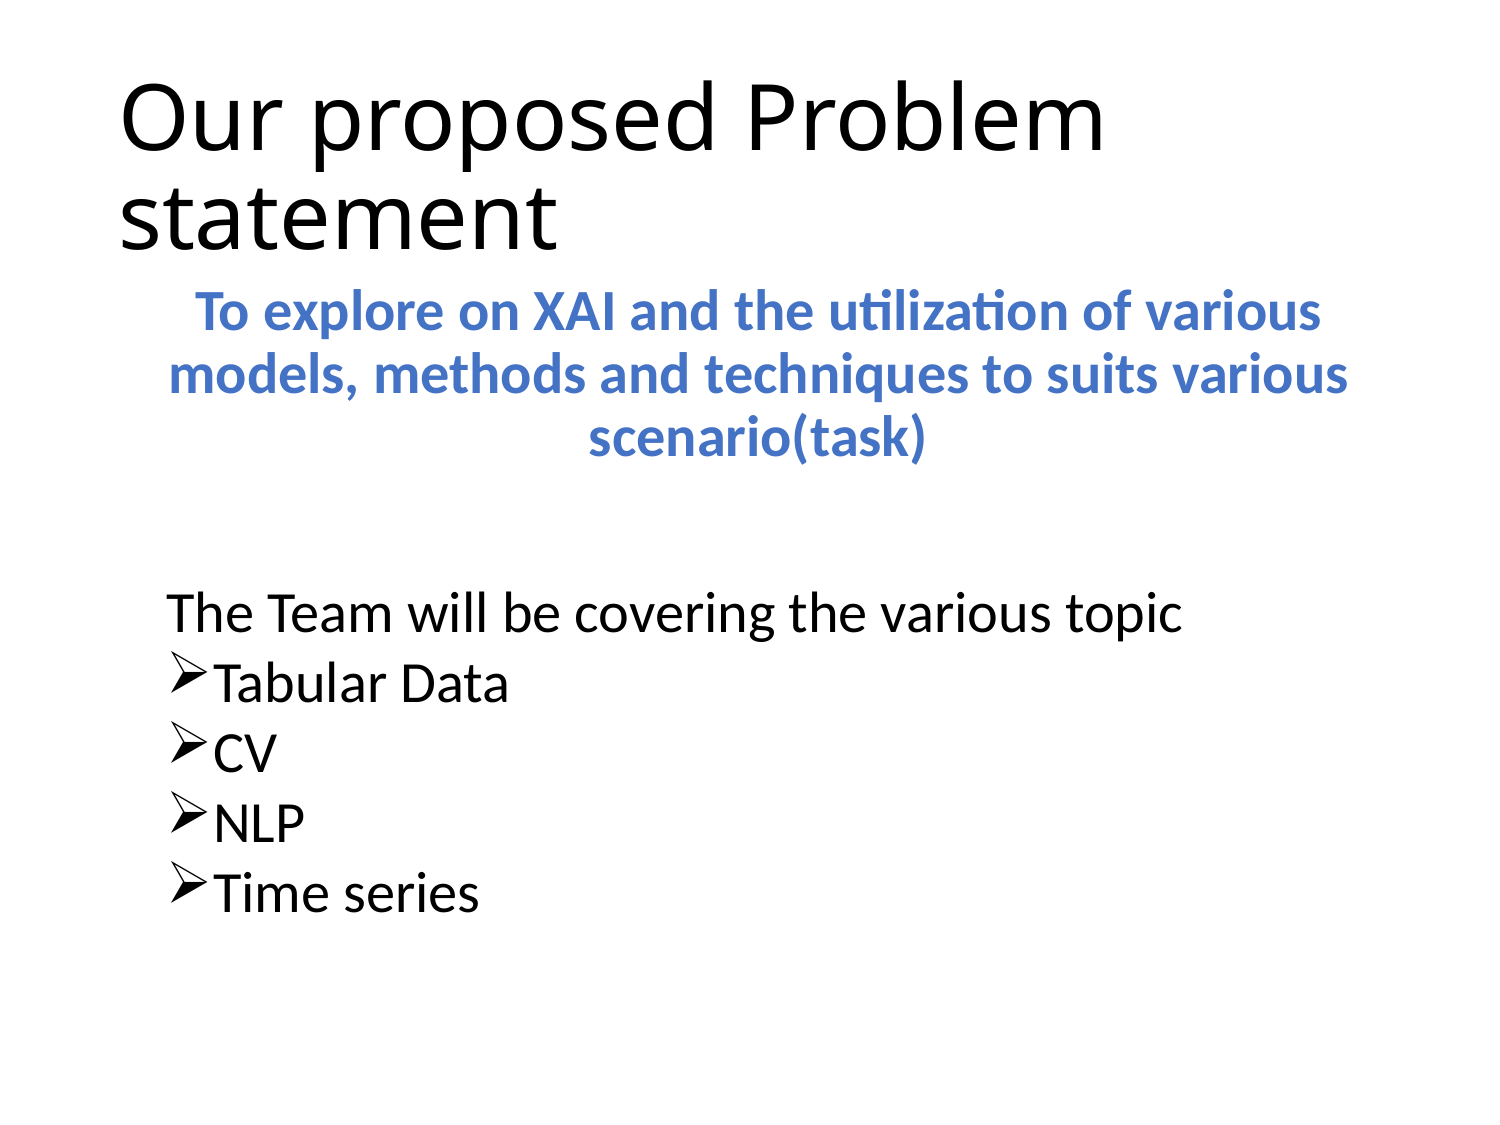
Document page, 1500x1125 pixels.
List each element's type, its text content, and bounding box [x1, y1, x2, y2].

list To explore on XAI and the utilization of various models, methods and techniques to suits various scenario(task) [150, 272, 1367, 524]
text_box The Team will be covering the various topic Tabular Data CV NLP Time series [151, 566, 1216, 977]
title Our proposed Problem statement [103, 59, 1493, 281]
